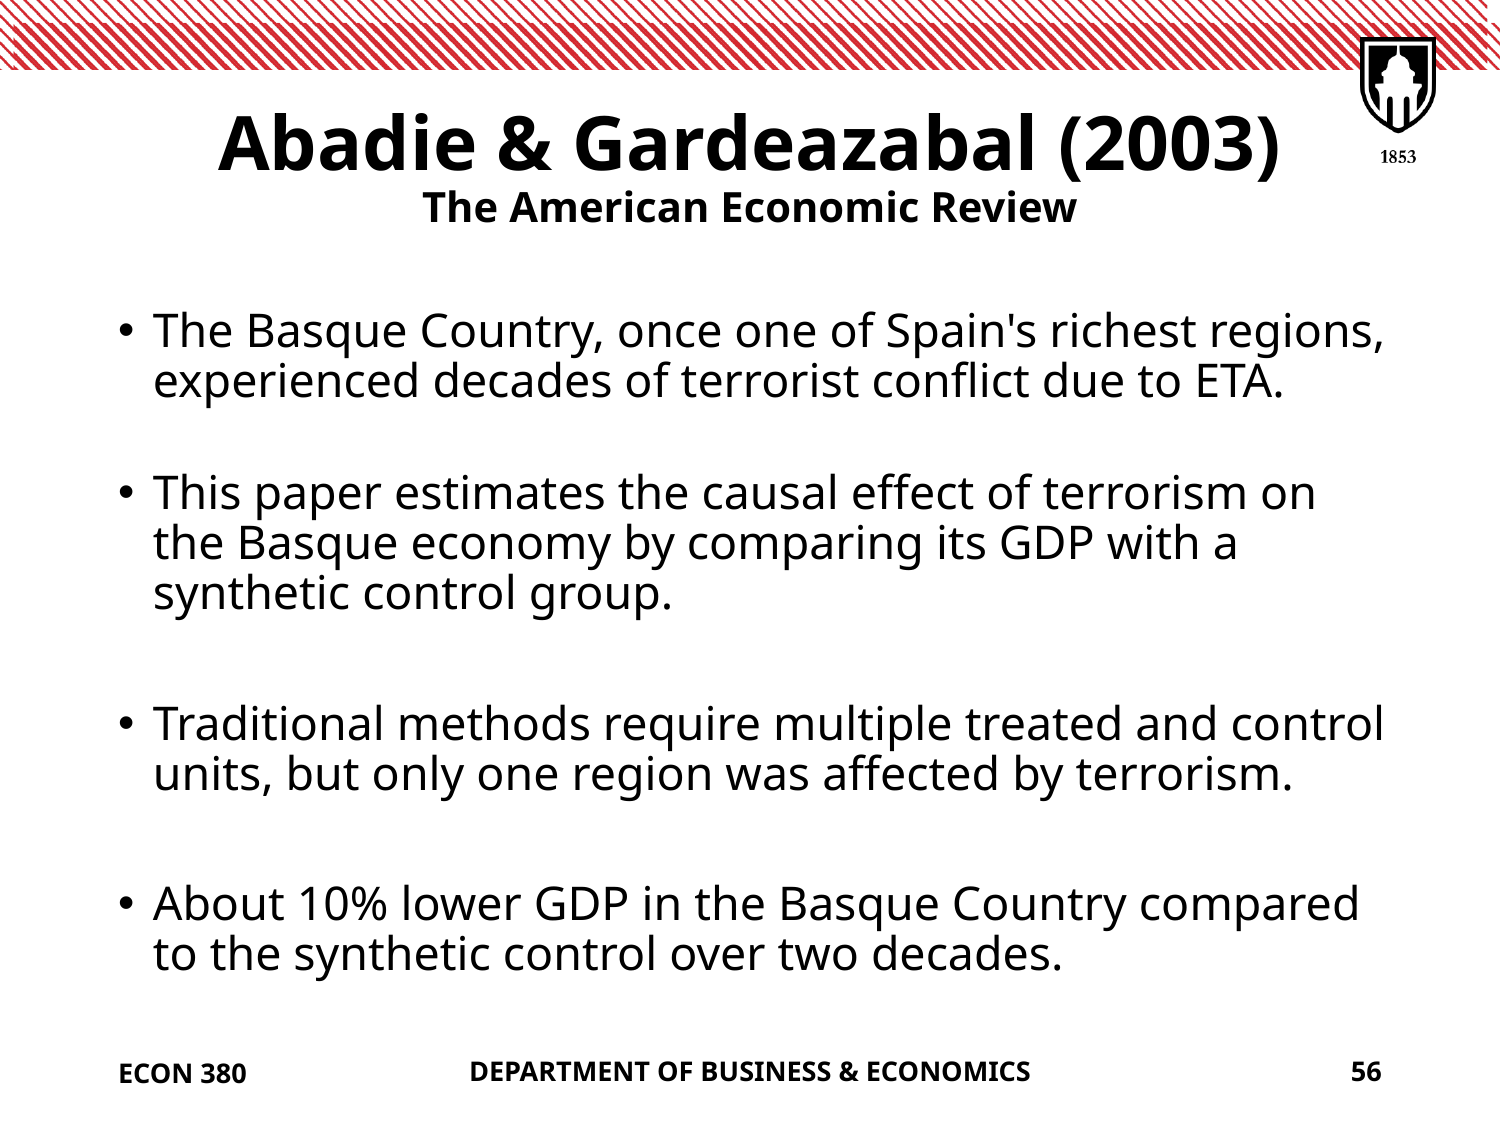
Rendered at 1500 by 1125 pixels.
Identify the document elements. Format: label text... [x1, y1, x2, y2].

footer DEPARTMENT OF BUSINESS & ECONOMICS [277, 1042, 1059, 1103]
picture [0, 0, 1500, 163]
title Abadie & Gardeazabal (2003) The American Economic Review [103, 59, 1397, 278]
slide_number 56 [1059, 1042, 1397, 1103]
slide_number ECON 380 [103, 1042, 277, 1103]
list The Basque Country, once one of Spain's richest regions, experienced decades of terrorist conflict due to ETA. This paper estimates the causal effect of terrorism on the Basque economy by comparing its GDP with a synthetic control group. Traditional methods require multiple treated and control units, but only one region was affected by terrorism. About 10% lower GDP in the Basque Country compared to the synthetic control over two decades. [103, 299, 1409, 1022]
